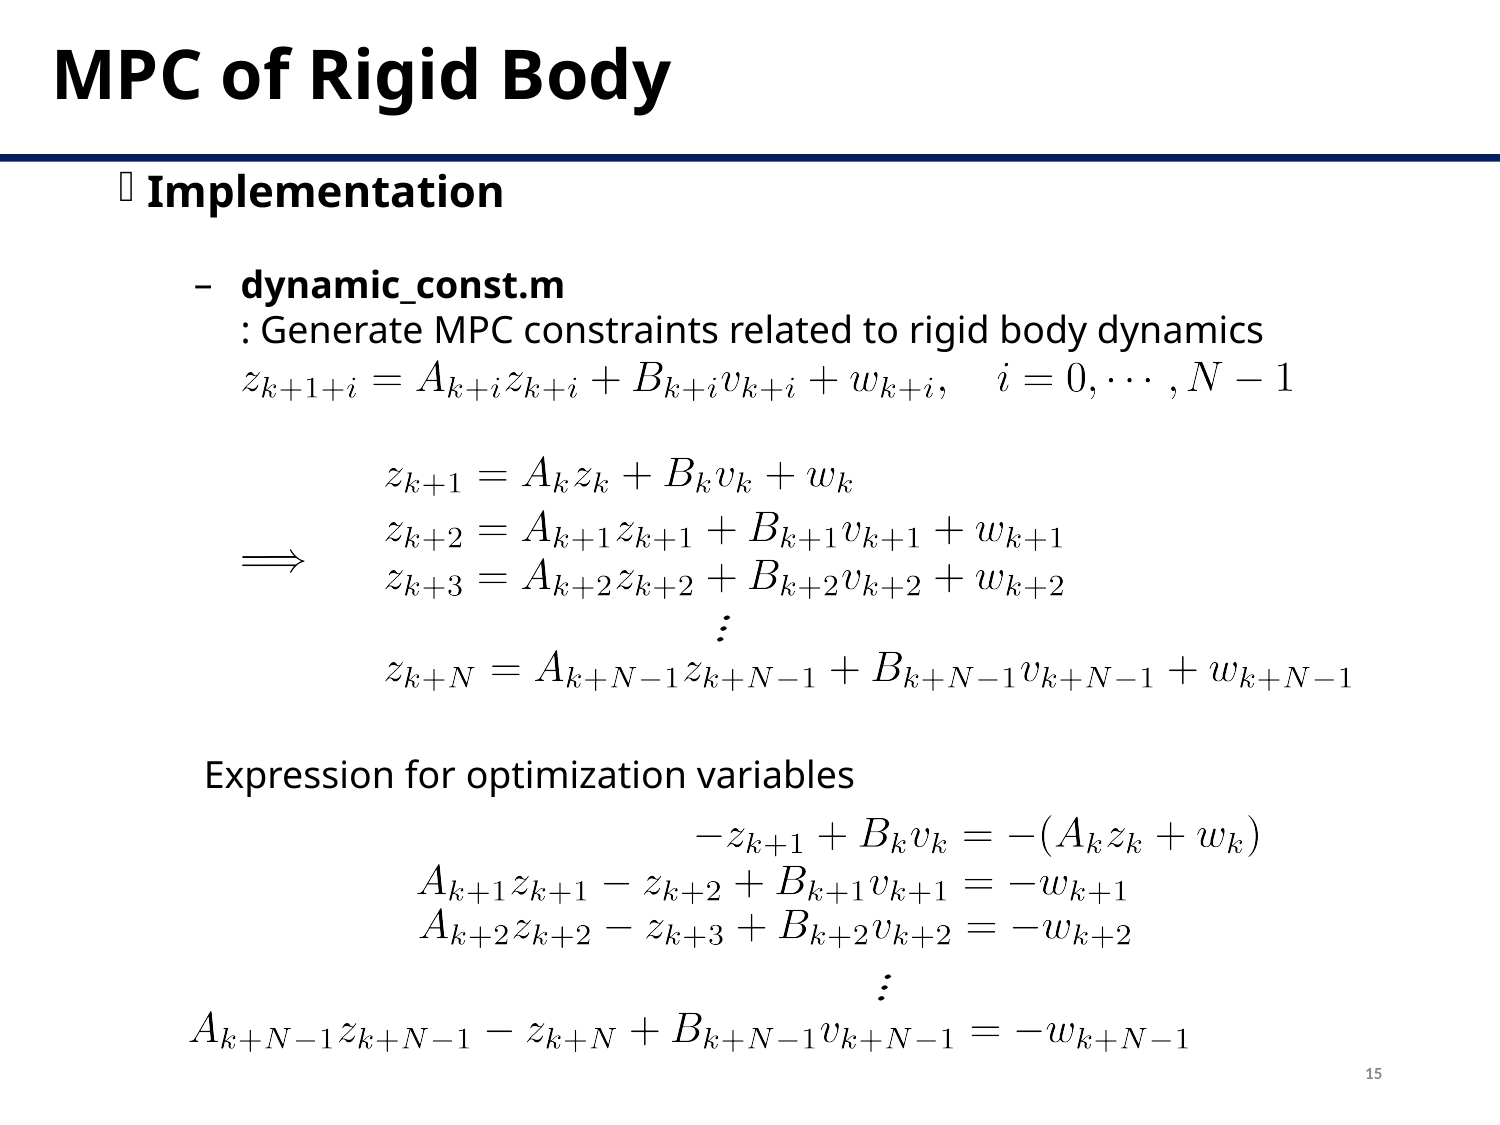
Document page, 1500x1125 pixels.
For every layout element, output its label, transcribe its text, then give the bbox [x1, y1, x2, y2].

title MPC of Rigid Body [36, 0, 1331, 155]
picture [385, 510, 1062, 551]
picture [242, 549, 305, 573]
picture [385, 650, 1351, 691]
picture [417, 864, 1126, 904]
picture [419, 908, 1130, 948]
text_box dynamic_const.m : Generate MPC constraints related to rigid body dynamics [178, 253, 1281, 358]
list Implementation [103, 162, 1398, 248]
text_box Expression for optimization variables [189, 743, 871, 804]
picture [385, 558, 1063, 599]
picture [696, 815, 1258, 857]
picture [385, 456, 852, 496]
slide_number 14 [1060, 1042, 1398, 1103]
picture [242, 360, 1292, 401]
picture [189, 1011, 1188, 1052]
